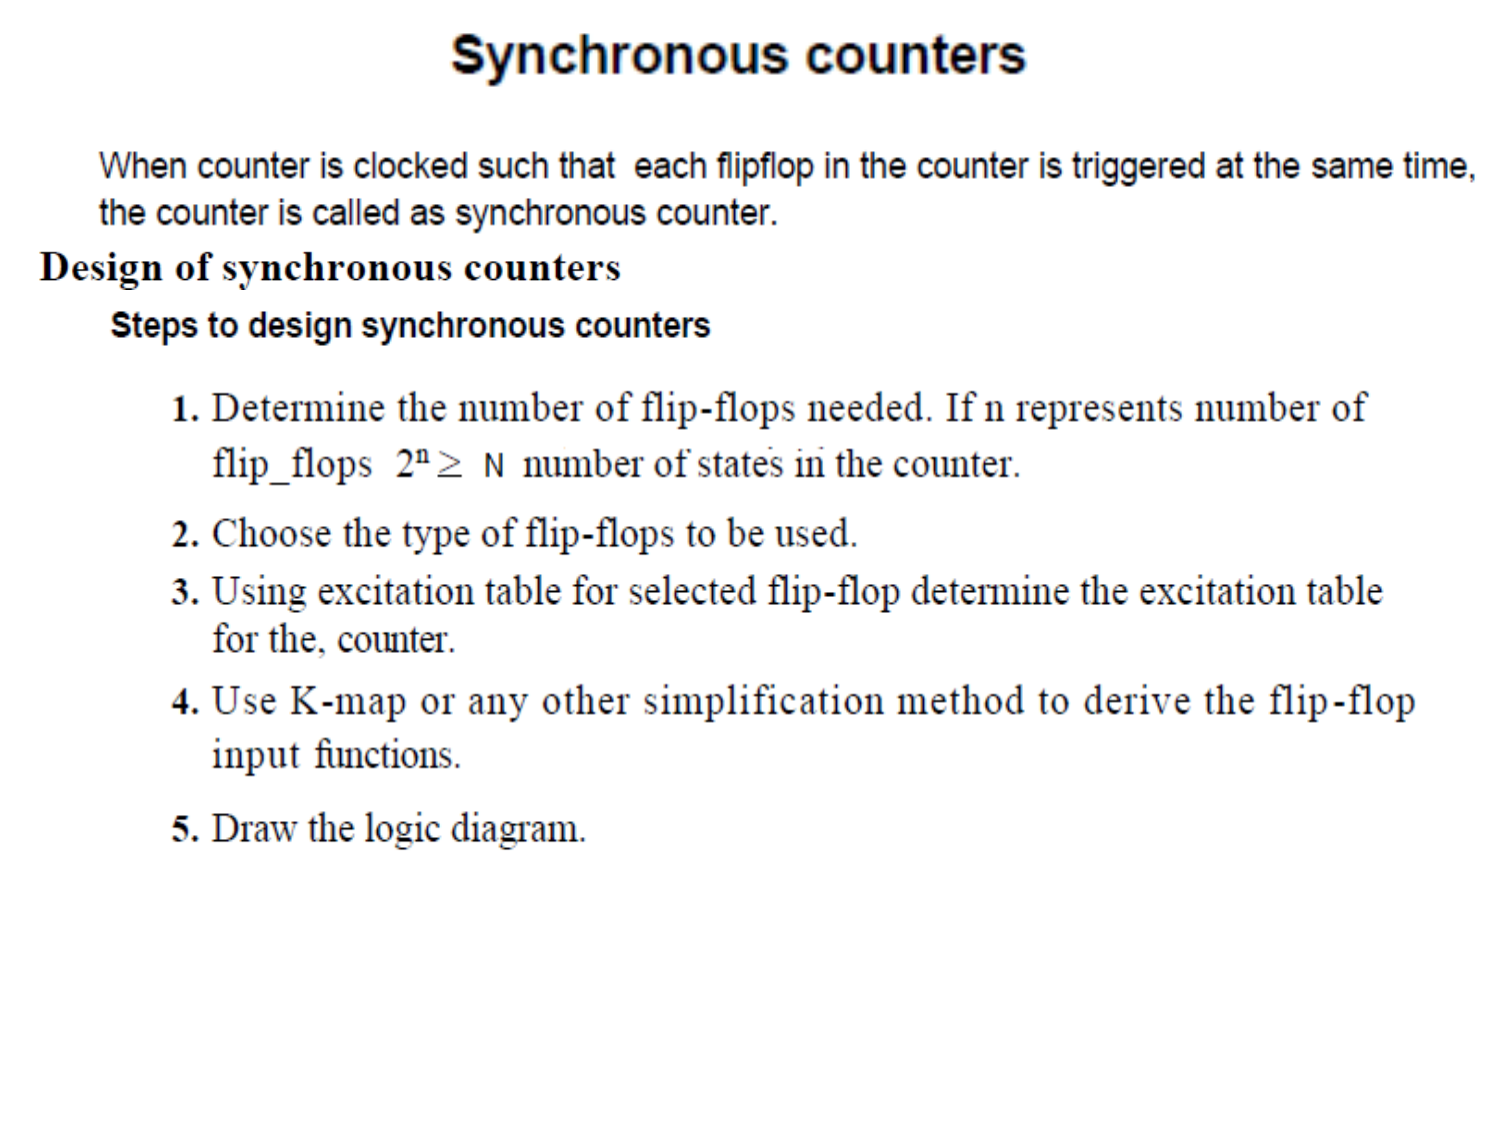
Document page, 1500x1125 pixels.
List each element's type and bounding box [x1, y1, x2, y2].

picture [105, 304, 1430, 874]
picture [35, 140, 1500, 290]
picture [433, 23, 1055, 102]
